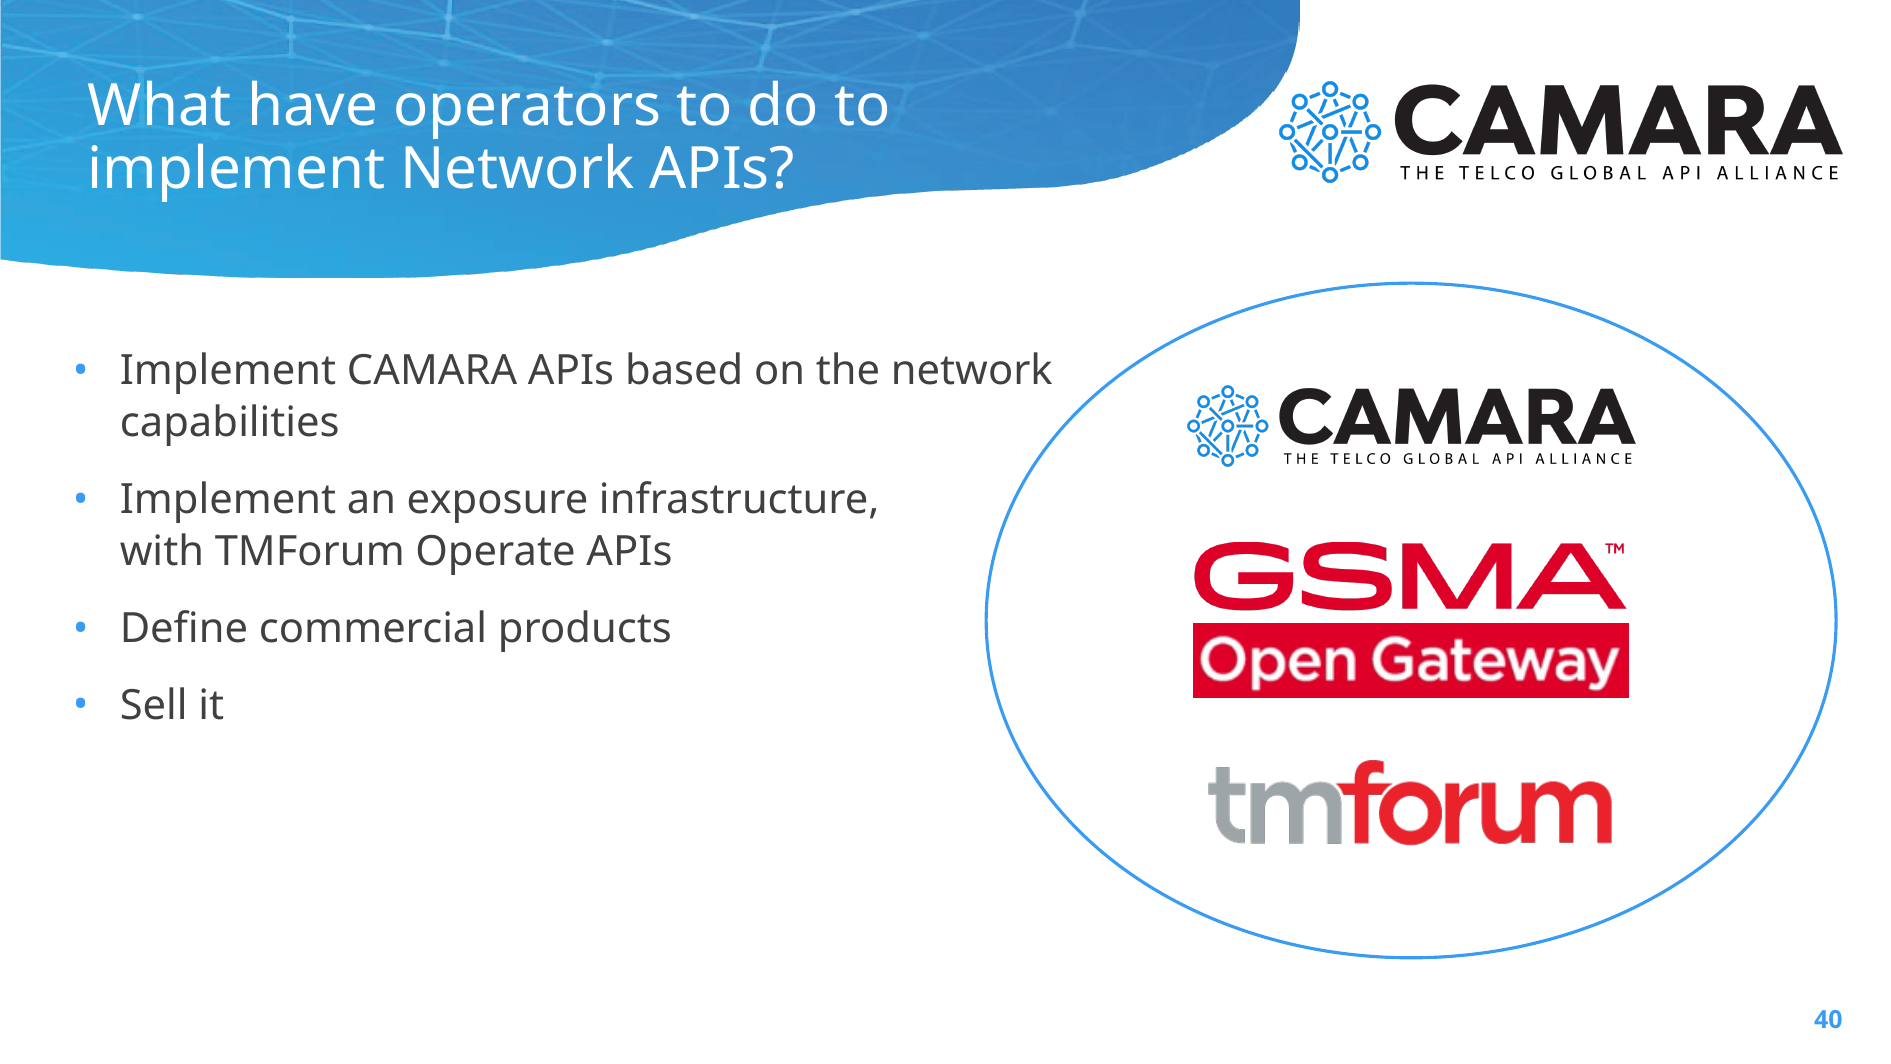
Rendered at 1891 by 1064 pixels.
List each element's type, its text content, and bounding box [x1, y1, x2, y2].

picture [1183, 382, 1639, 471]
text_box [1193, 541, 1629, 698]
list Implement CAMARA APIs based on the network capabilities Implement an exposure infrastructure, with TMForum Operate APIs Define commercial products Sell it [72, 341, 1134, 716]
picture [0, 0, 1300, 278]
picture [1183, 749, 1639, 859]
text_box [1003, 283, 1837, 958]
title What have operators to do to implement Network APIs? [72, 67, 1869, 197]
